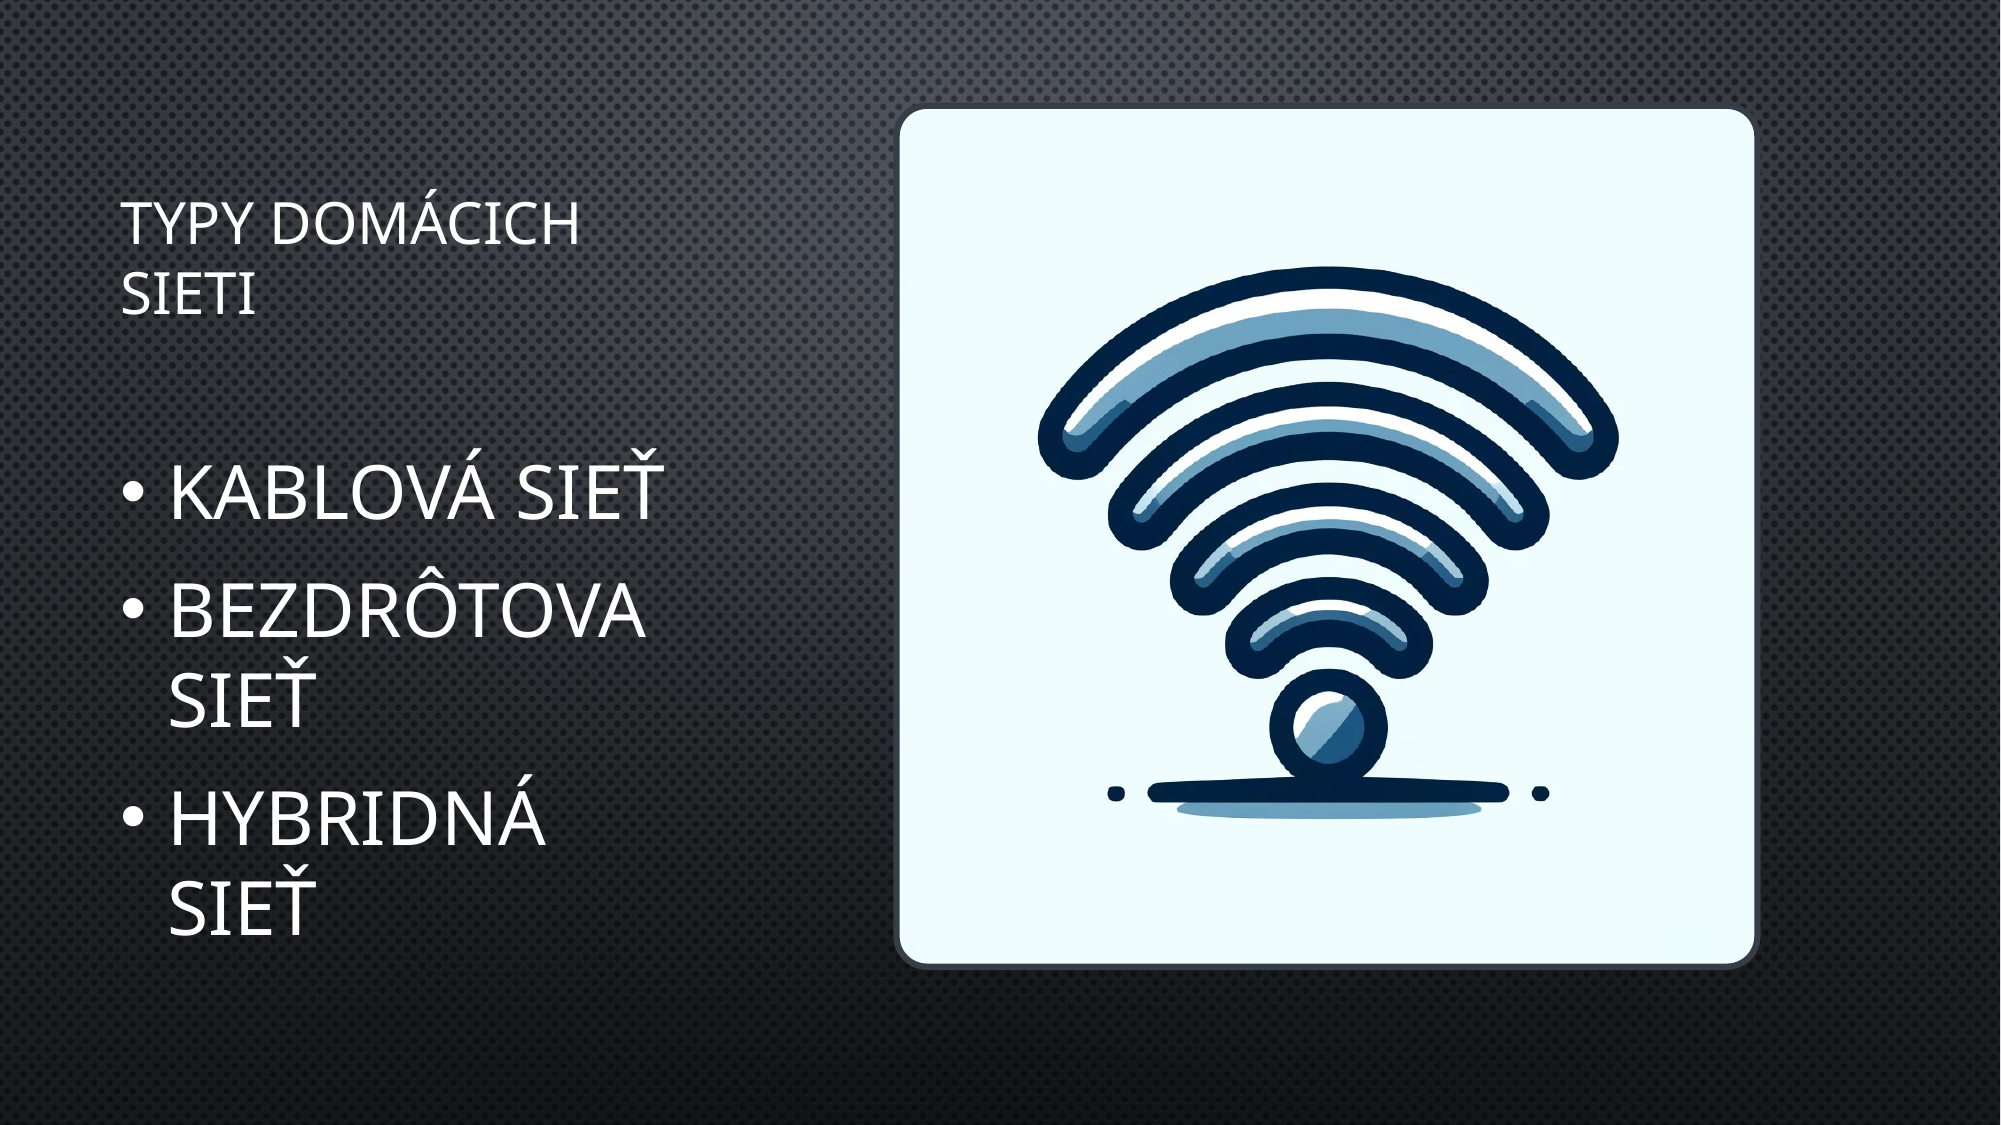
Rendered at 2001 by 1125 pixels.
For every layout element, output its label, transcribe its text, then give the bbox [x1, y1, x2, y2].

picture [896, 105, 1758, 967]
title Typy domácich sieti [105, 99, 704, 413]
list Kablová sieť Bezdrôtova sieť Hybridná sieť [105, 437, 704, 966]
